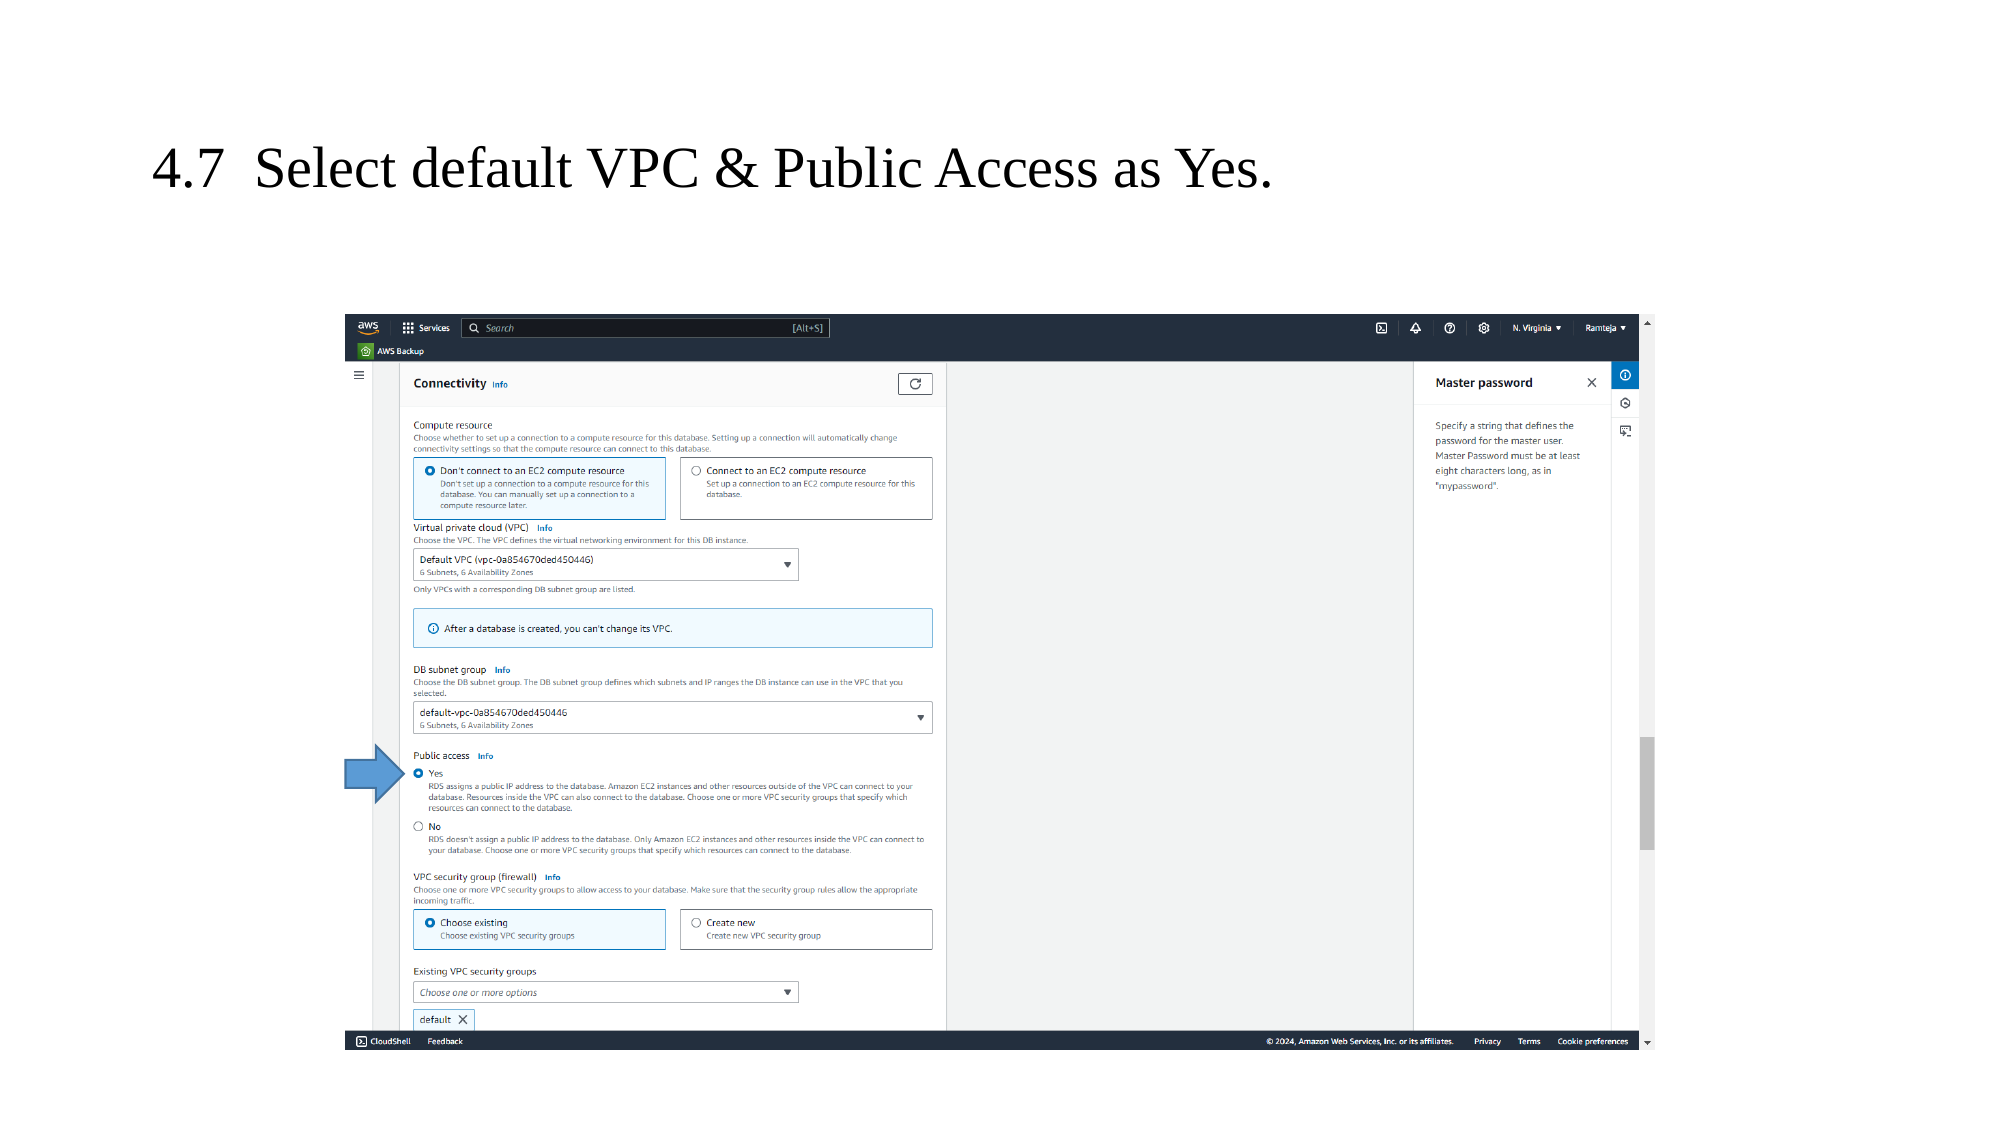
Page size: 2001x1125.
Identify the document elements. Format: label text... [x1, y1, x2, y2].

picture [345, 314, 1655, 1050]
title 4.7 Select default VPC & Public Access as Yes. [137, 59, 1863, 278]
